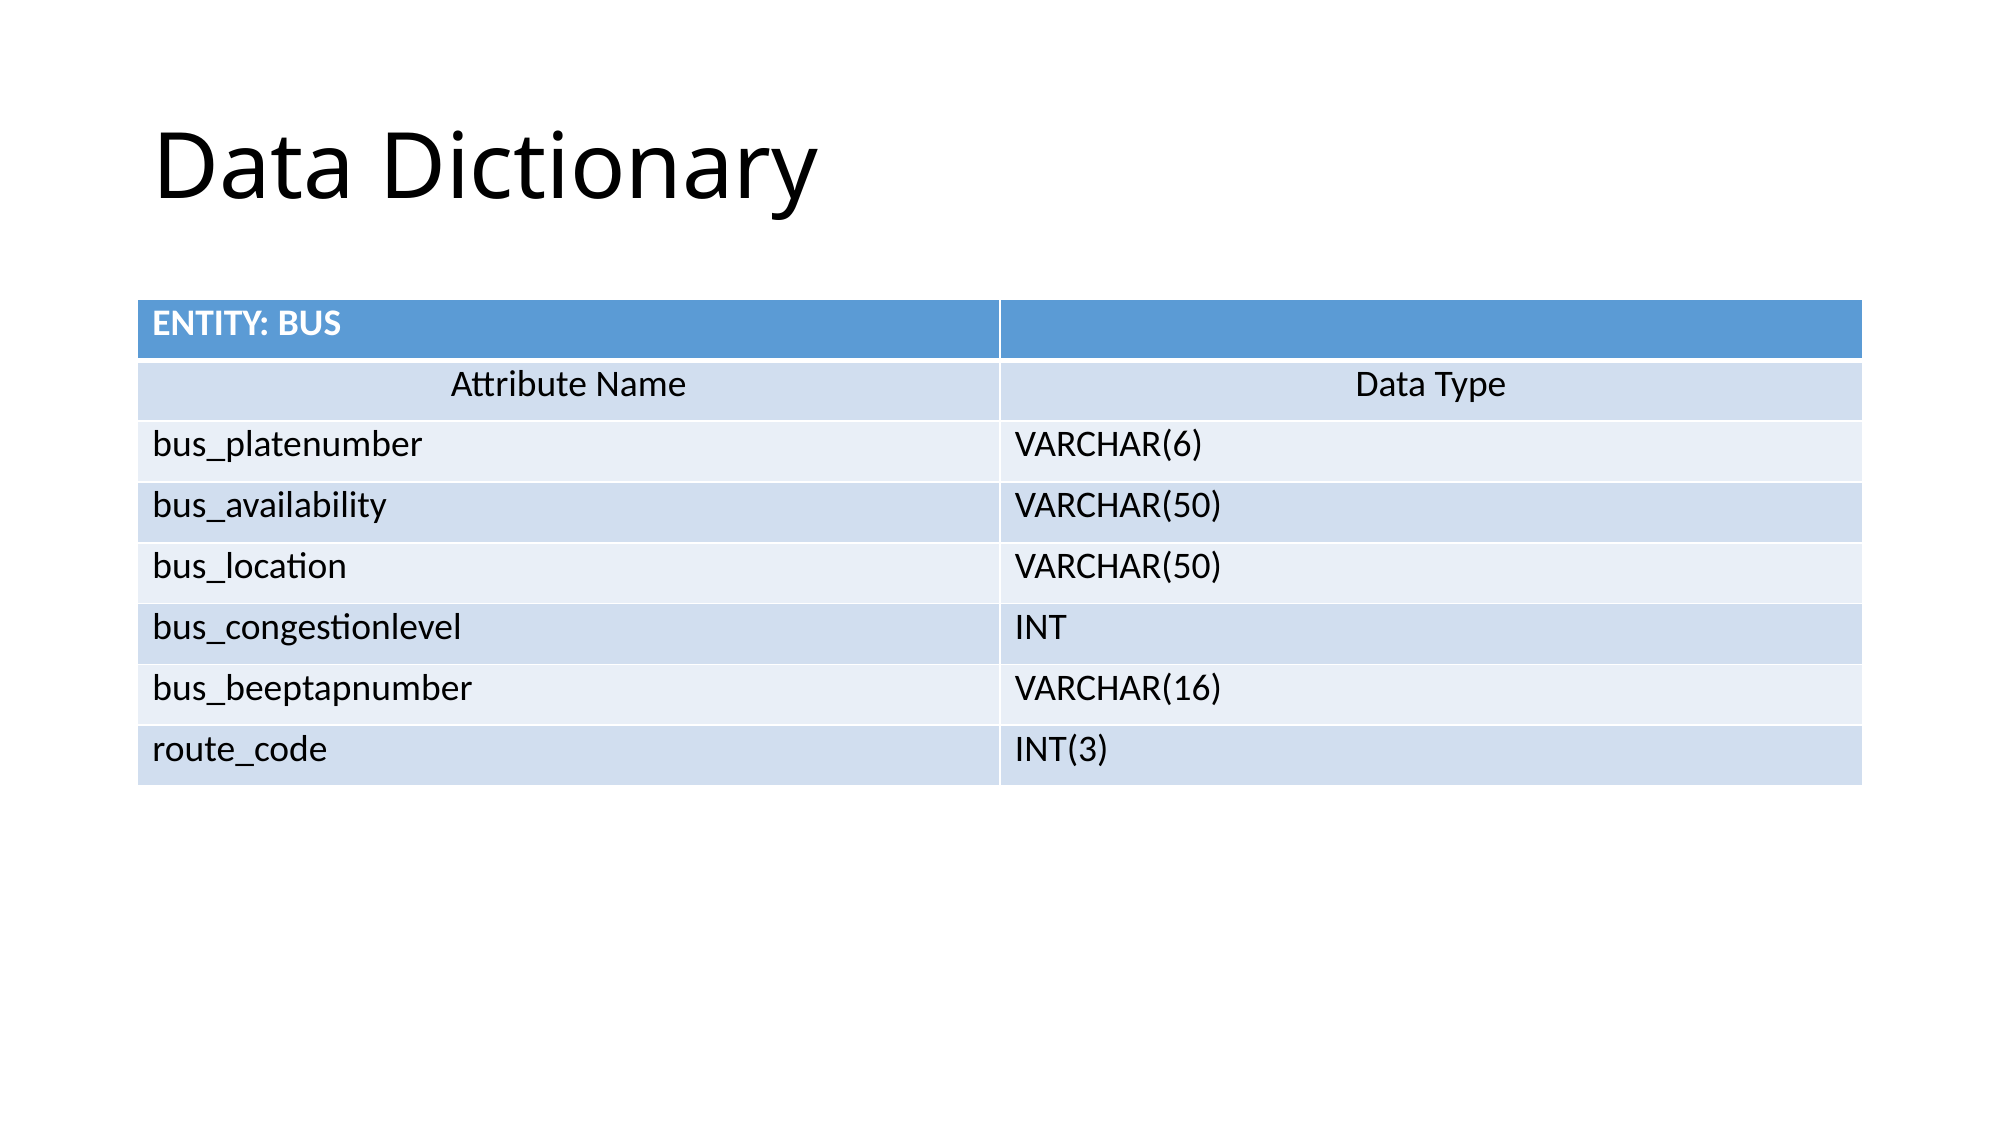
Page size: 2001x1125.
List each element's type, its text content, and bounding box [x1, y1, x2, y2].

table_cell INT(3) [1001, 726, 1862, 785]
table_cell VARCHAR(16) [1001, 665, 1862, 724]
table_cell bus_platenumber [138, 422, 999, 481]
table_cell route_code [138, 726, 999, 785]
table_header ENTITY: BUS [138, 300, 999, 358]
table_cell bus_location [138, 544, 999, 603]
table_cell Data Type [1001, 363, 1862, 420]
table_cell bus_availability [138, 483, 999, 542]
table_cell VARCHAR(6) [1001, 422, 1862, 481]
table_cell bus_congestionlevel [138, 604, 999, 664]
table_cell INT [1001, 604, 1862, 664]
table_cell bus_beeptapnumber [138, 665, 999, 724]
table_cell VARCHAR(50) [1001, 544, 1862, 603]
title Data Dictionary [137, 59, 1863, 278]
table_cell Attribute Name [138, 363, 999, 420]
table_cell VARCHAR(50) [1001, 483, 1862, 542]
table_header [1001, 300, 1862, 358]
